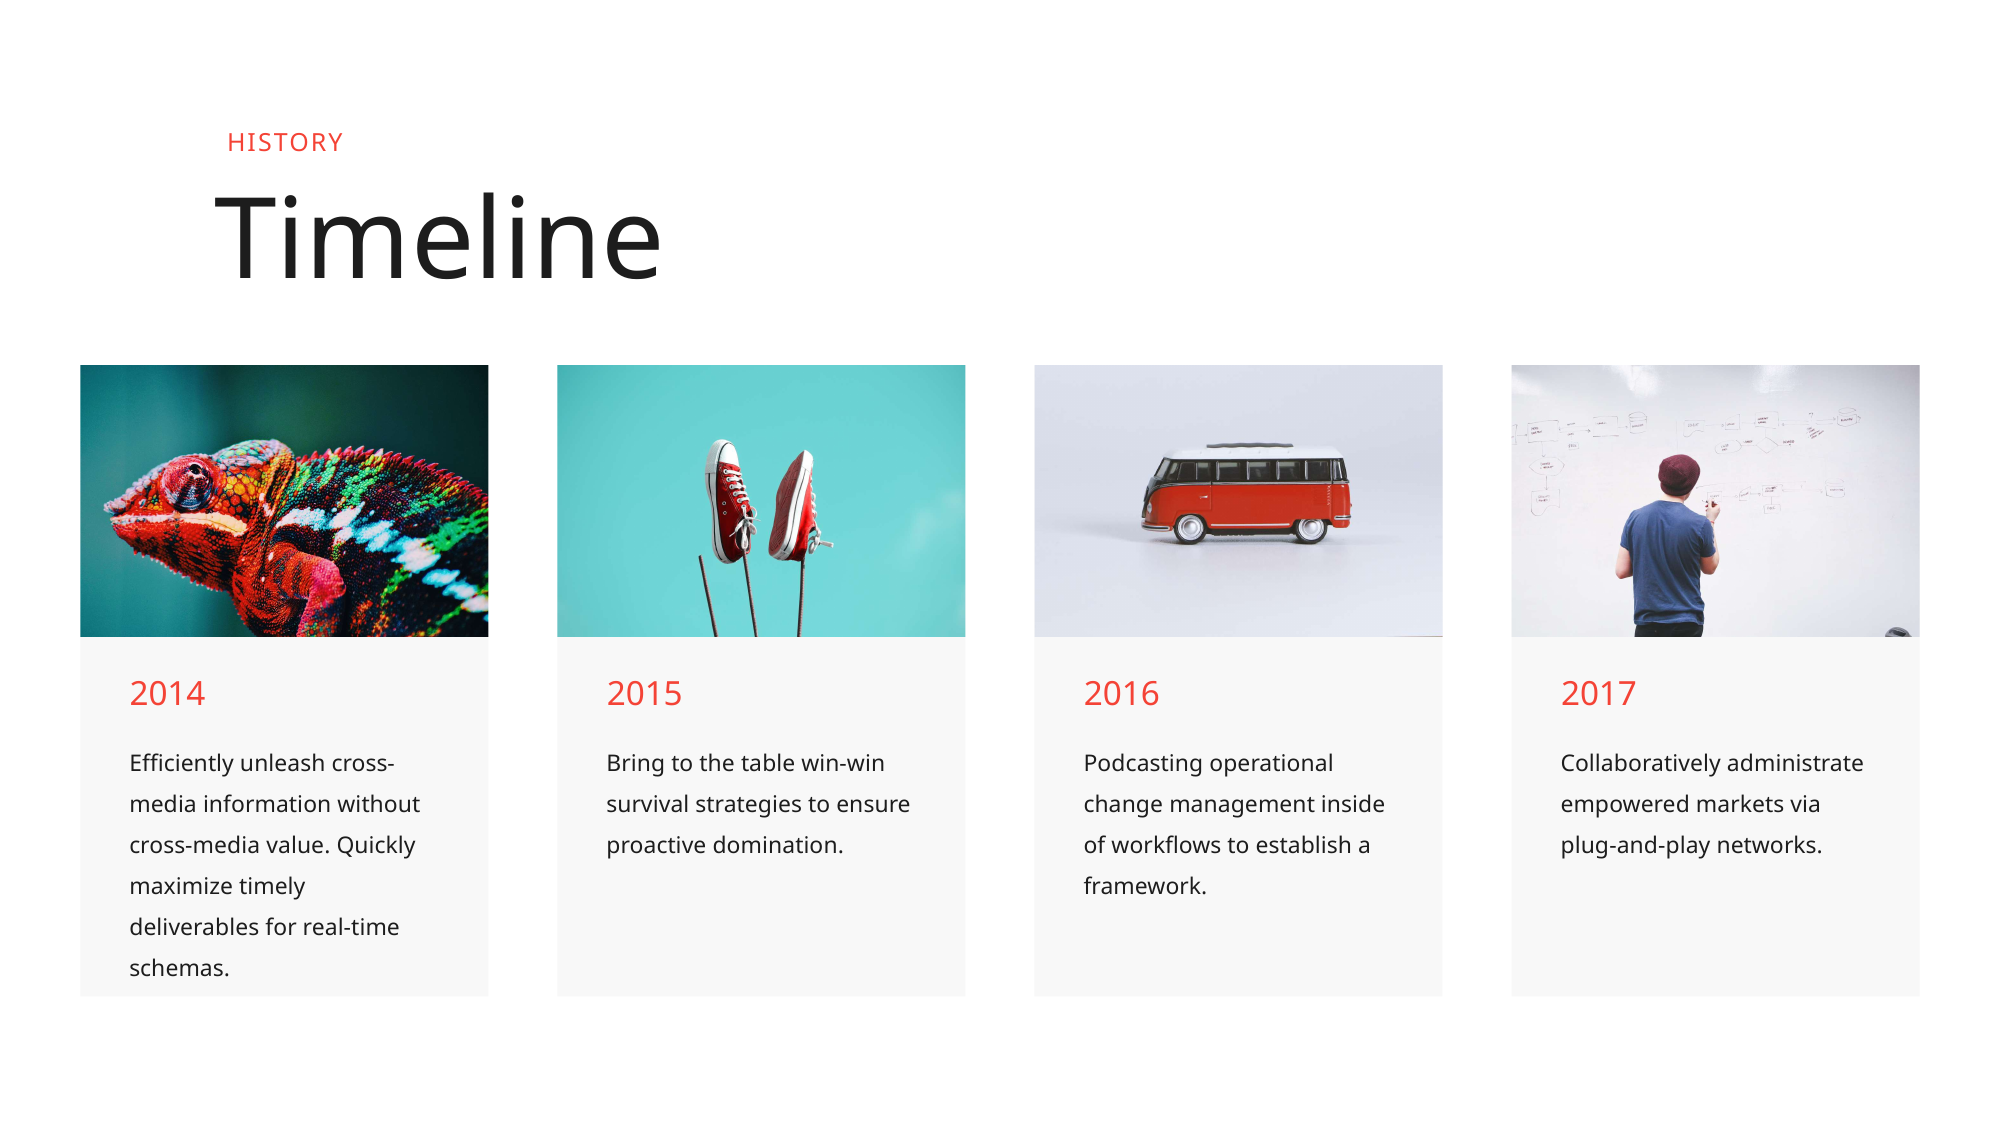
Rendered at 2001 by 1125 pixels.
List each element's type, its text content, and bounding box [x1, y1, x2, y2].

text_box Podcasting operational change management inside of workflows to establish a framework. [1083, 734, 1394, 900]
text_box [1033, 364, 1444, 997]
text_box 2014 [129, 671, 440, 712]
text_box Bring to the table win-win survival strategies to ensure proactive domination. [606, 734, 917, 859]
text_box [79, 364, 489, 997]
text_box HISTORY [227, 132, 352, 157]
text_box 2015 [606, 671, 917, 712]
text_box Timeline [214, 192, 666, 301]
text_box Collaboratively administrate empowered markets via plug-and-play networks. [1560, 734, 1871, 859]
picture [557, 365, 966, 637]
text_box 2016 [1083, 671, 1394, 712]
picture [80, 365, 489, 637]
text_box [556, 364, 966, 997]
text_box 2017 [1560, 671, 1871, 712]
text_box Efficiently unleash cross-media information without cross-media value. Quickly maximize timely deliverables for real-time schemas. [129, 734, 440, 982]
picture [1034, 365, 1443, 637]
picture [1511, 365, 1920, 637]
text_box [1511, 364, 1921, 997]
